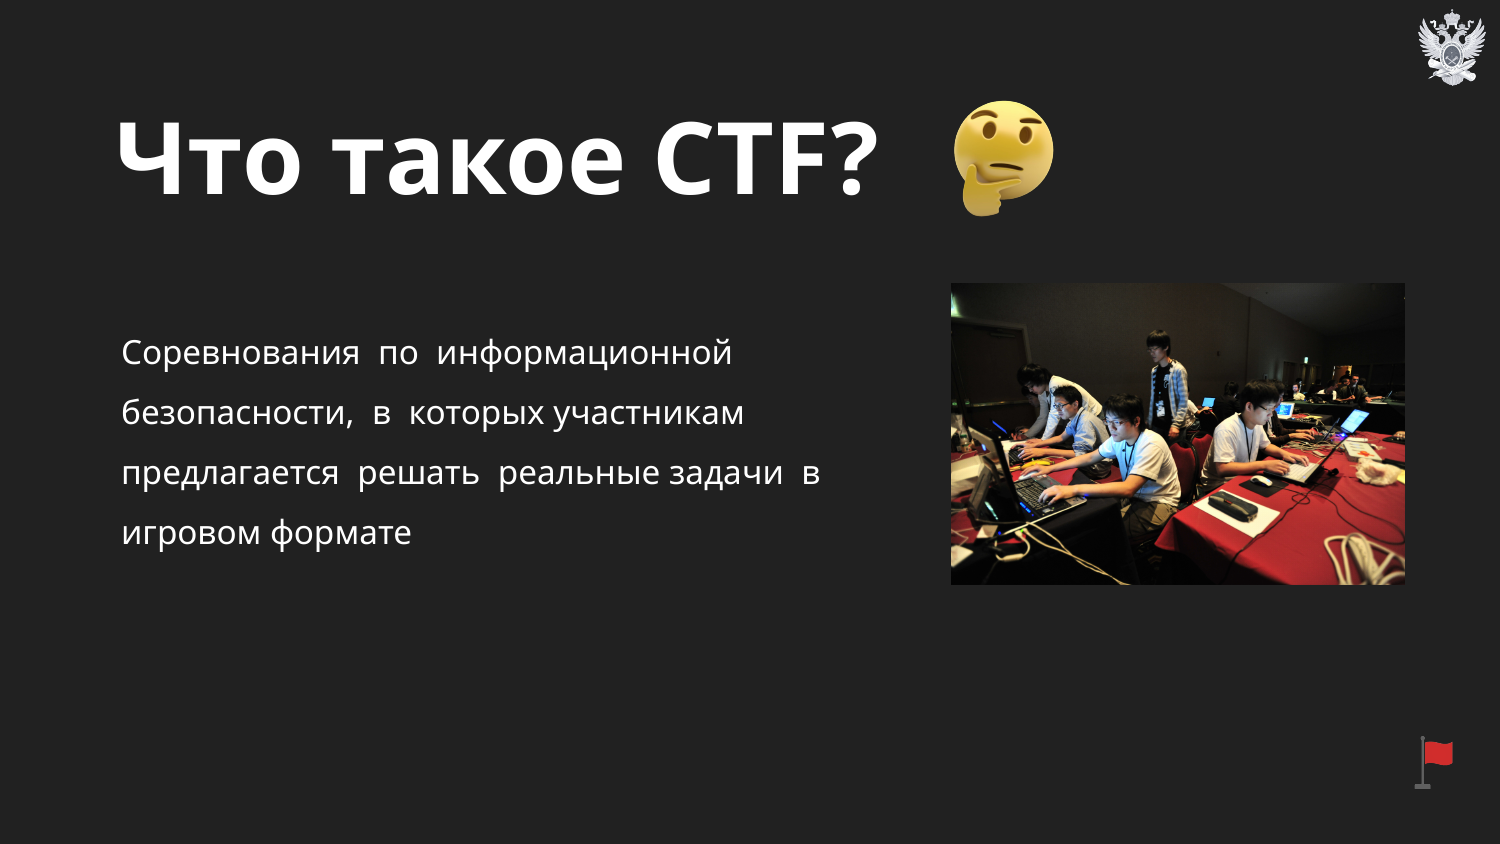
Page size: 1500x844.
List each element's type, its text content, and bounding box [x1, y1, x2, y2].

picture [1397, 726, 1470, 799]
title Соревнования по информационной безопасности, в которых участникам предлагается решать реальные задачи в игровом формате [105, 379, 945, 566]
title Что такое CTF? [100, 80, 1219, 230]
picture [1403, 0, 1500, 97]
picture [888, 89, 1117, 221]
picture [950, 282, 1405, 585]
